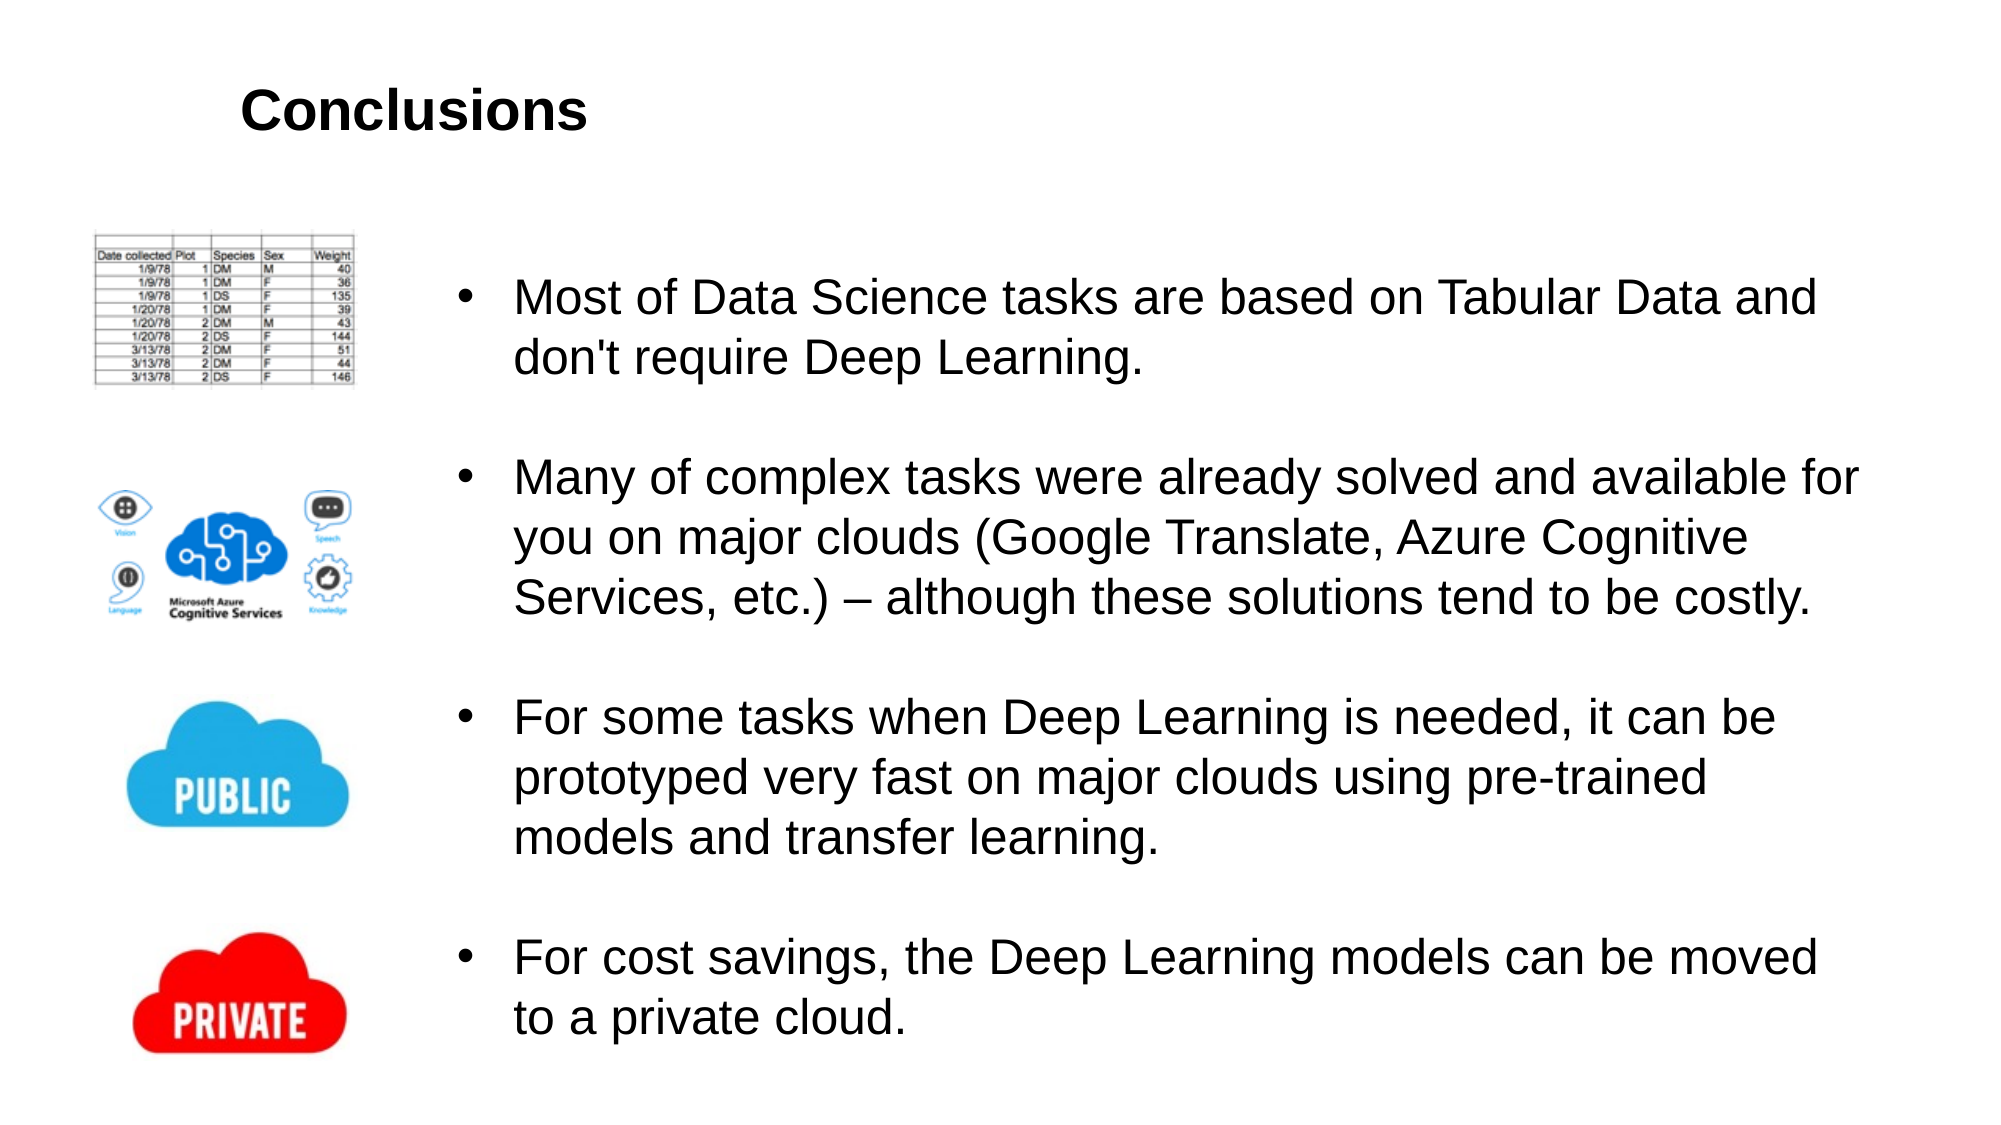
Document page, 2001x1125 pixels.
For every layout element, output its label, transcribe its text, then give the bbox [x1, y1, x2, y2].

text_box Conclusions [225, 64, 660, 150]
picture [132, 923, 350, 1061]
picture [92, 490, 358, 624]
text_box Most of Data Science tasks are based on Tabular Data and don't require Deep Learning. Many of complex tasks were already solved and available for you on major clouds (Google Translate, Azure Cognitive Services, etc.) – although these solutions tend to be costly. For some tasks when Deep Learning is needed, it can be prototyped very fast on major clouds using pre-trained models and transfer learning. For cost savings, the Deep Learning models can be moved to a private cloud. [442, 257, 1881, 1053]
picture [123, 694, 358, 832]
picture [92, 229, 358, 390]
